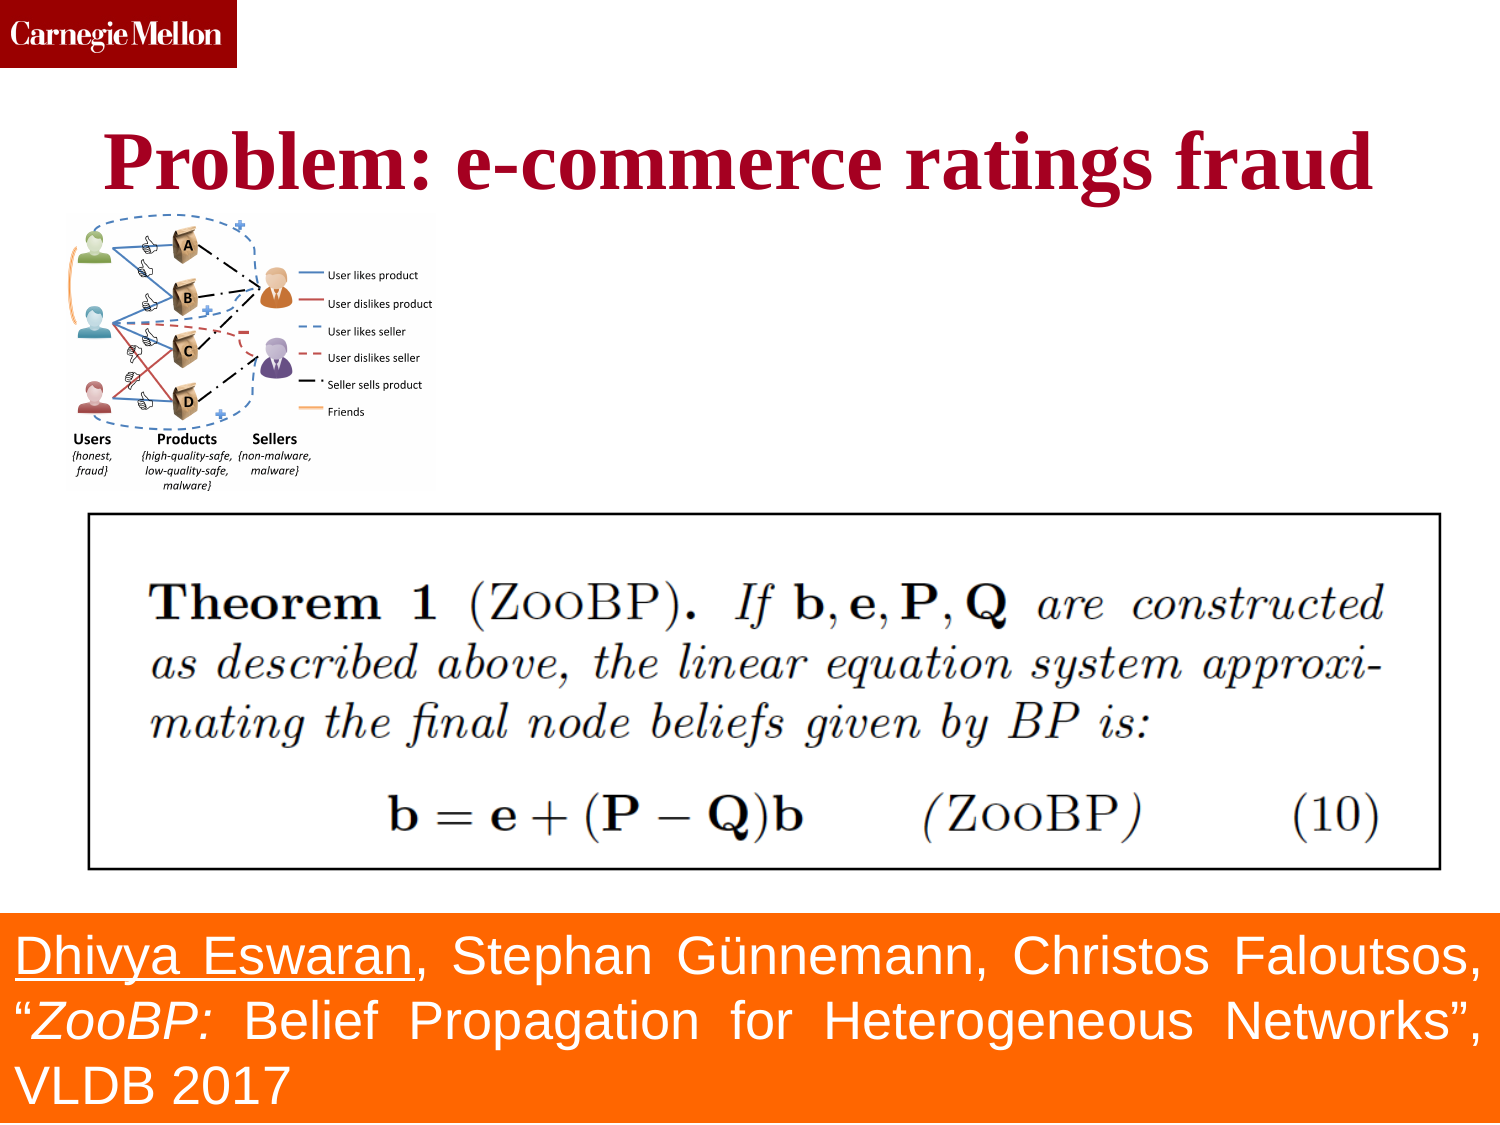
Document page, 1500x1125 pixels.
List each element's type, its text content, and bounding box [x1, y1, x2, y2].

picture [66, 213, 436, 491]
picture [68, 498, 1461, 910]
picture [0, 0, 237, 68]
text_box Dhivya Eswaran, Stephan Günnemann, Christos Faloutsos, “ZooBP: Belief Propagation for Heterogeneous Networks”, VLDB 2017 [0, 913, 1500, 1123]
title Problem: e-commerce ratings fraud [66, 99, 1413, 213]
